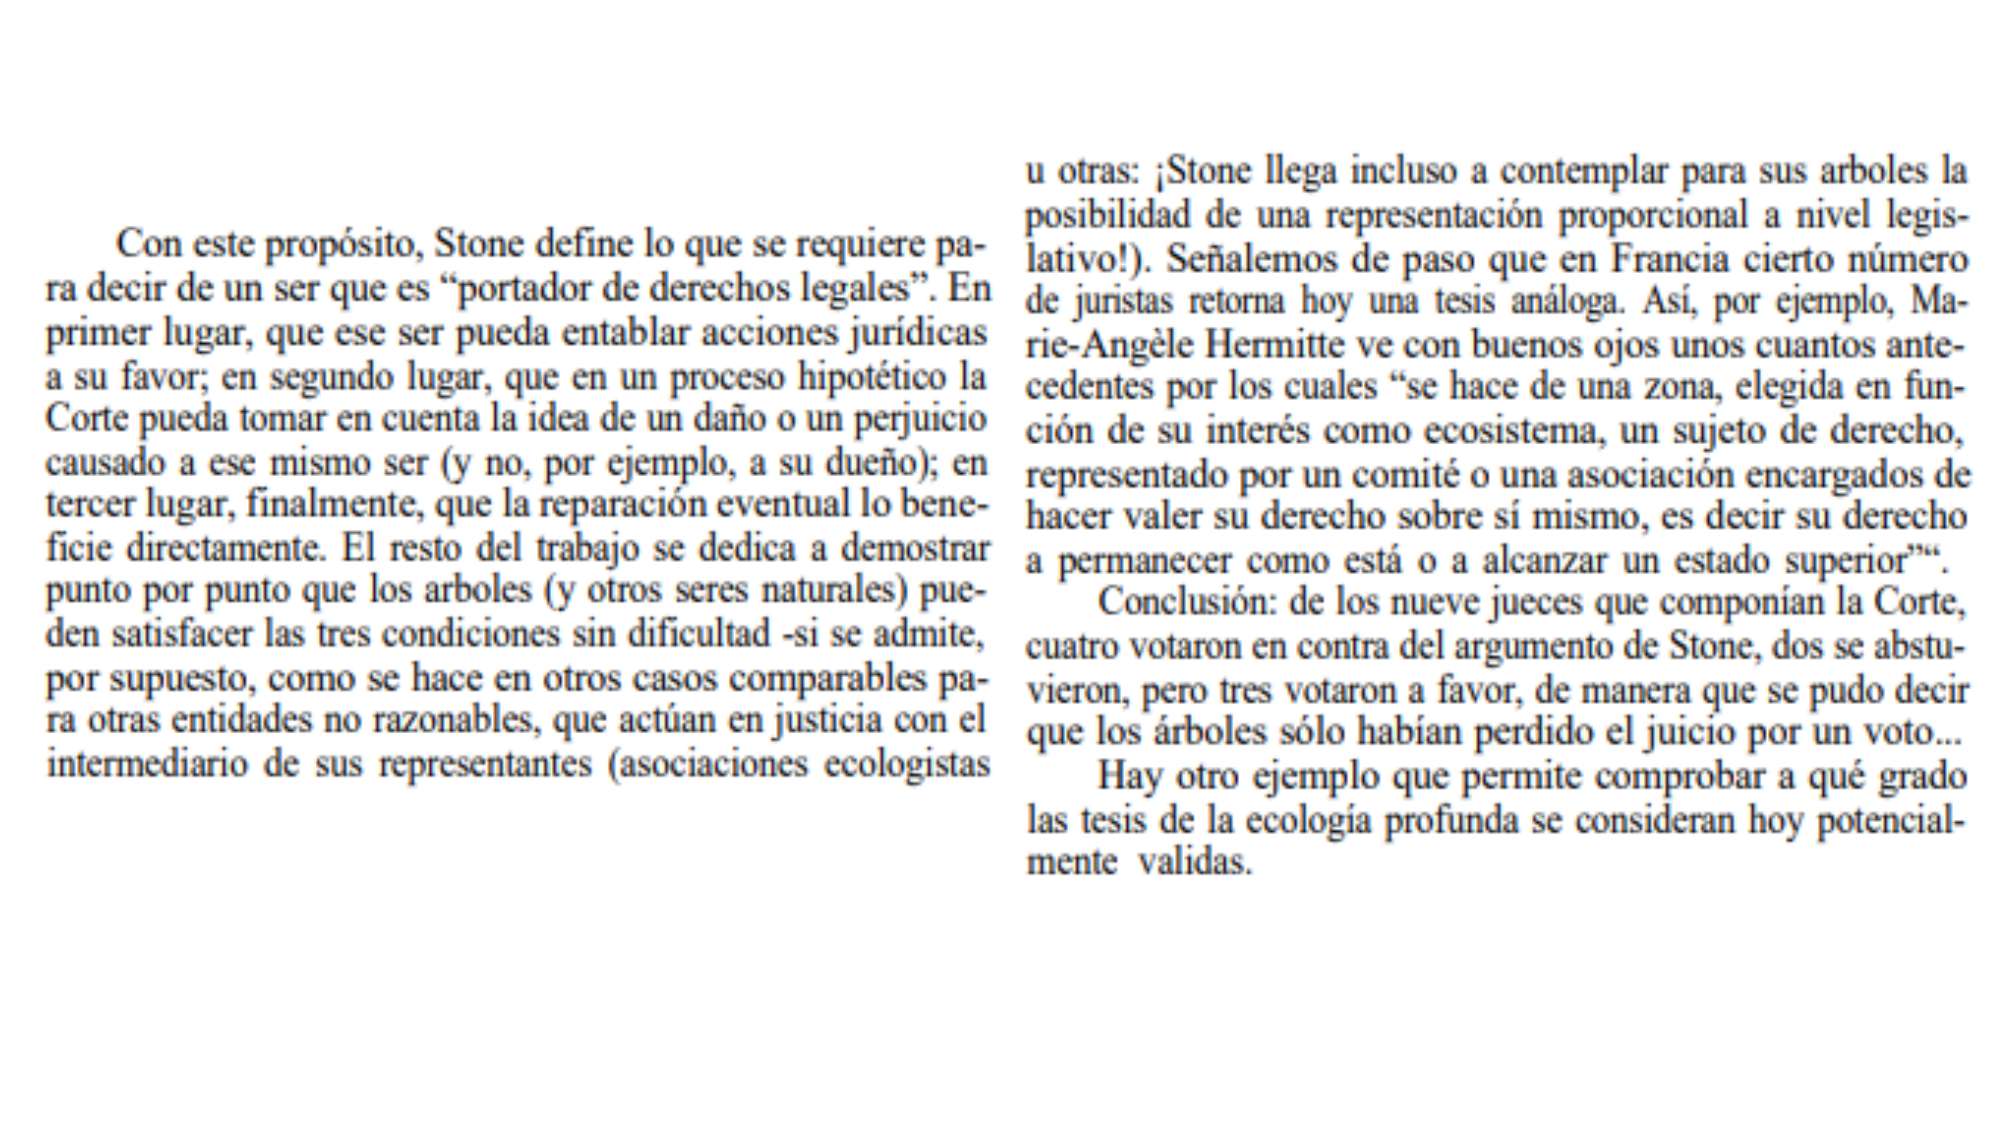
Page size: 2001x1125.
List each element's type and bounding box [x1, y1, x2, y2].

picture [17, 134, 2000, 887]
